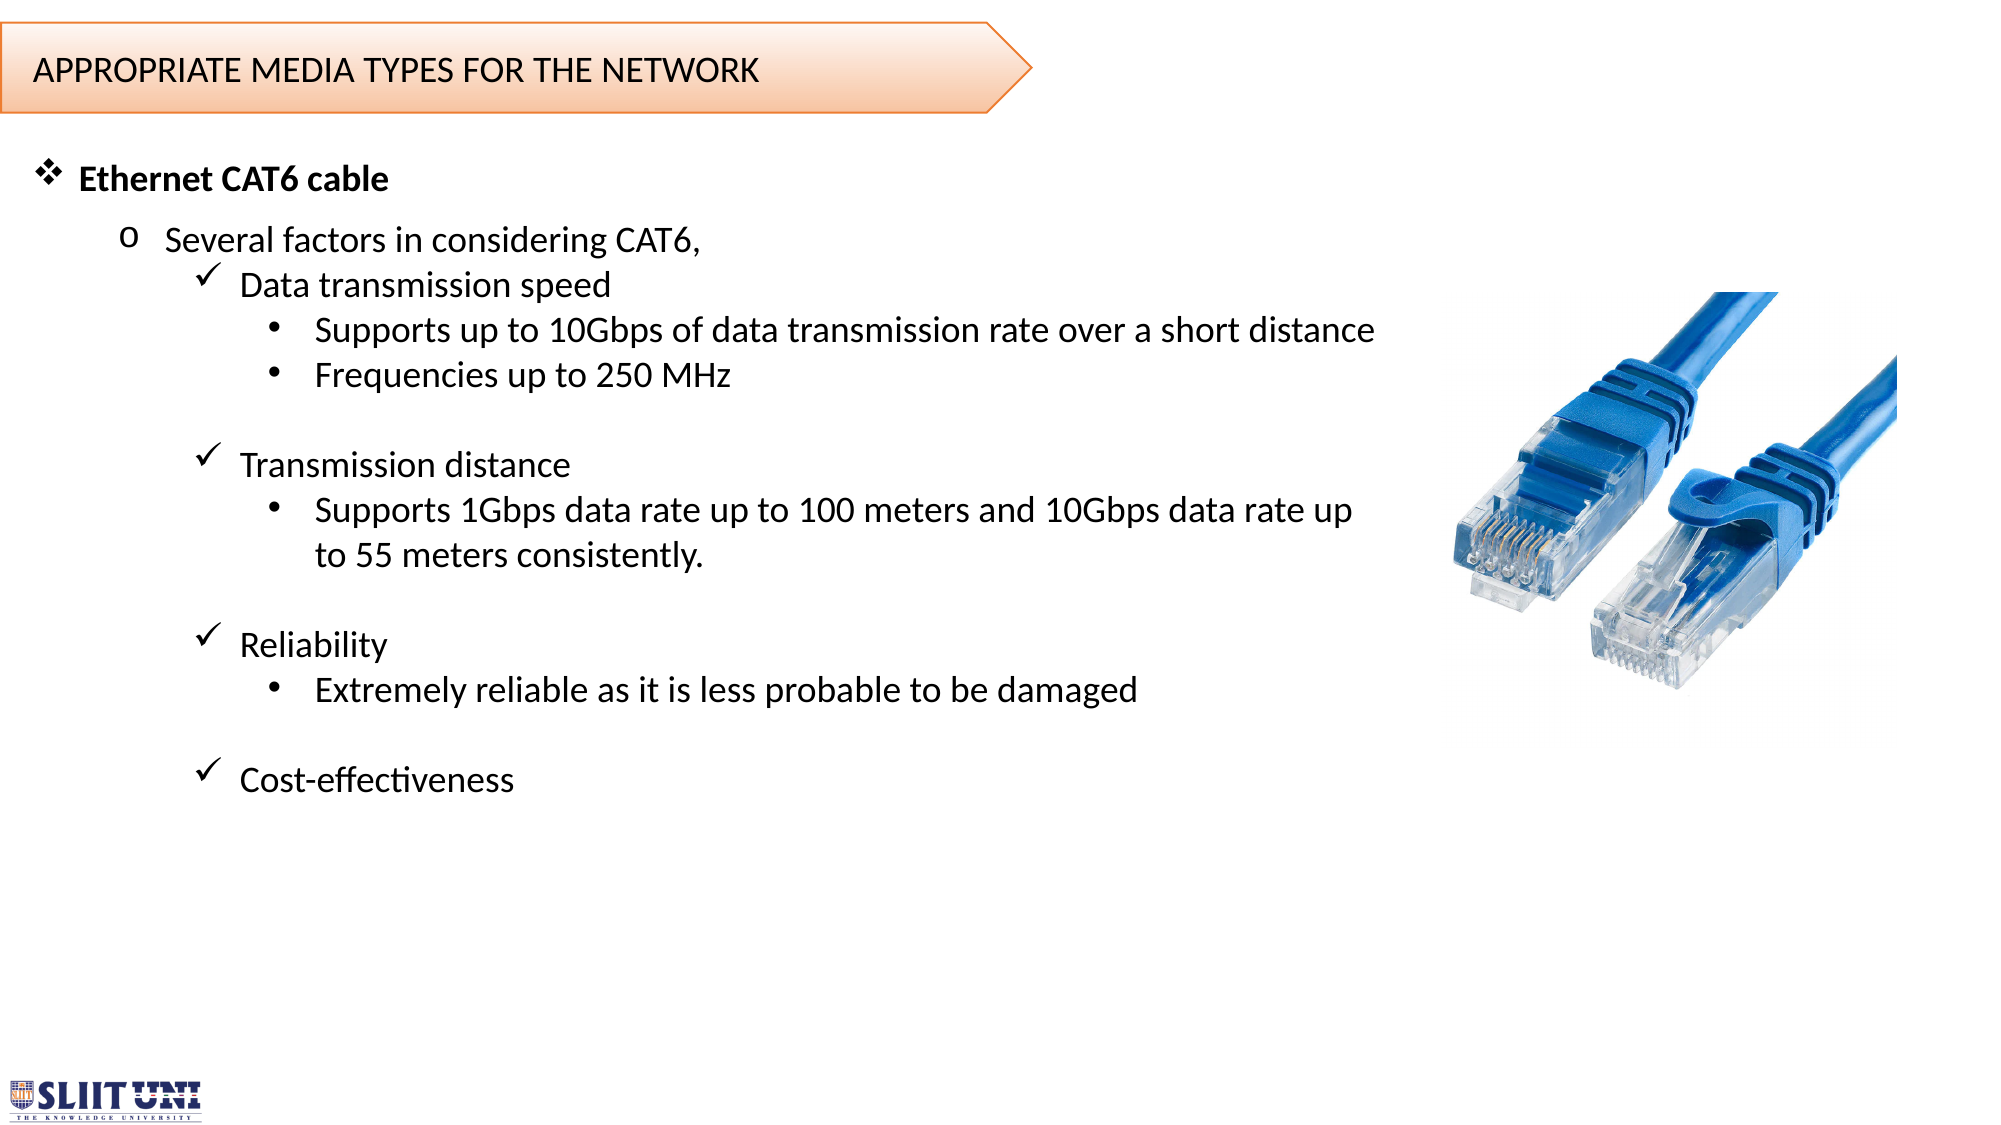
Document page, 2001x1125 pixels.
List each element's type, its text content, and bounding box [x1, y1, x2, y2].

text_box Several factors in considering CAT6, Data transmission speed Supports up to 10Gbps of data transmission rate over a short distance Frequencies up to 250 MHz Transmission distance Supports 1Gbps data rate up to 100 meters and 10Gbps data rate up to 55 meters consistently. Reliability Extremely reliable as it is less probable to be damaged Cost-effectiveness [103, 207, 1400, 807]
picture [0, 1078, 210, 1125]
text_box Ethernet CAT6 cable [17, 146, 405, 207]
picture [1441, 292, 1897, 748]
text_box APPROPRIATE MEDIA TYPES FOR THE NETWORK [0, 21, 1034, 114]
